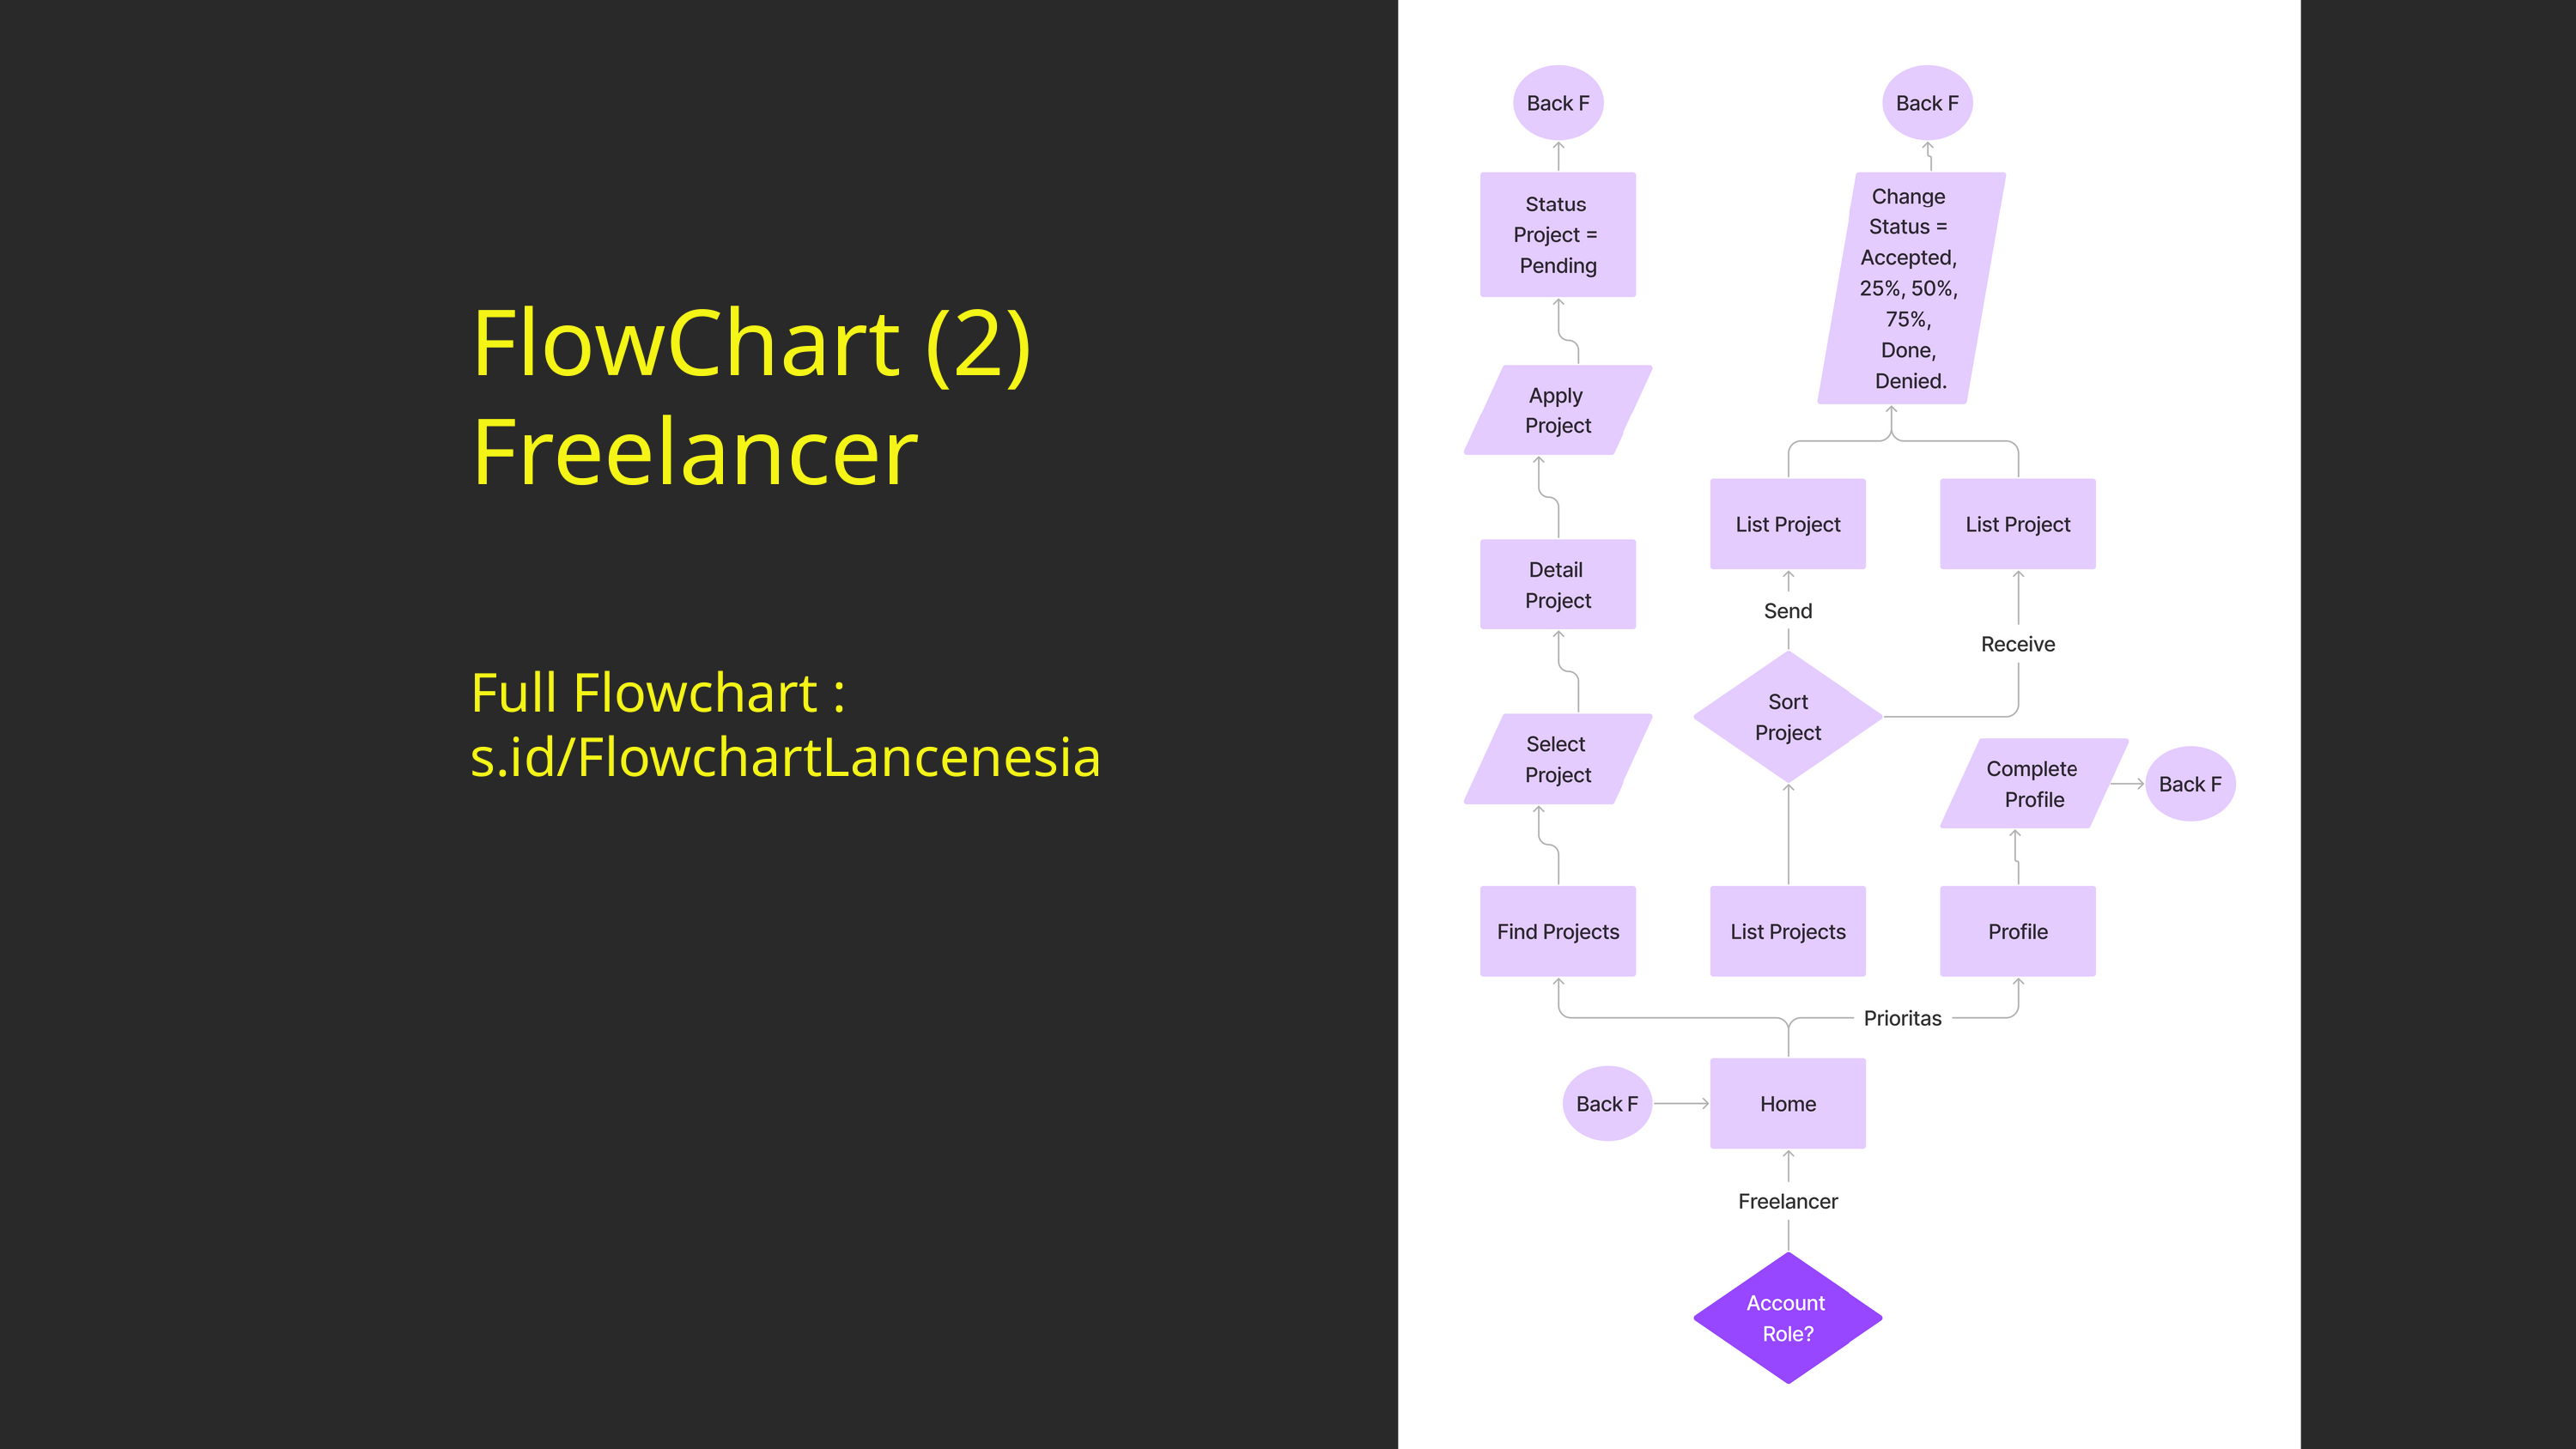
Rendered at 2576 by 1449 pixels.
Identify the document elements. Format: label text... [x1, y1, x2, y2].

text_box [1398, 504, 2301, 1449]
text_box [1398, 0, 2301, 284]
text_box FlowChart (2) Freelancer [470, 284, 2576, 504]
text_box Full Flowchart : s.id/FlowchartLancenesia [470, 658, 1288, 788]
